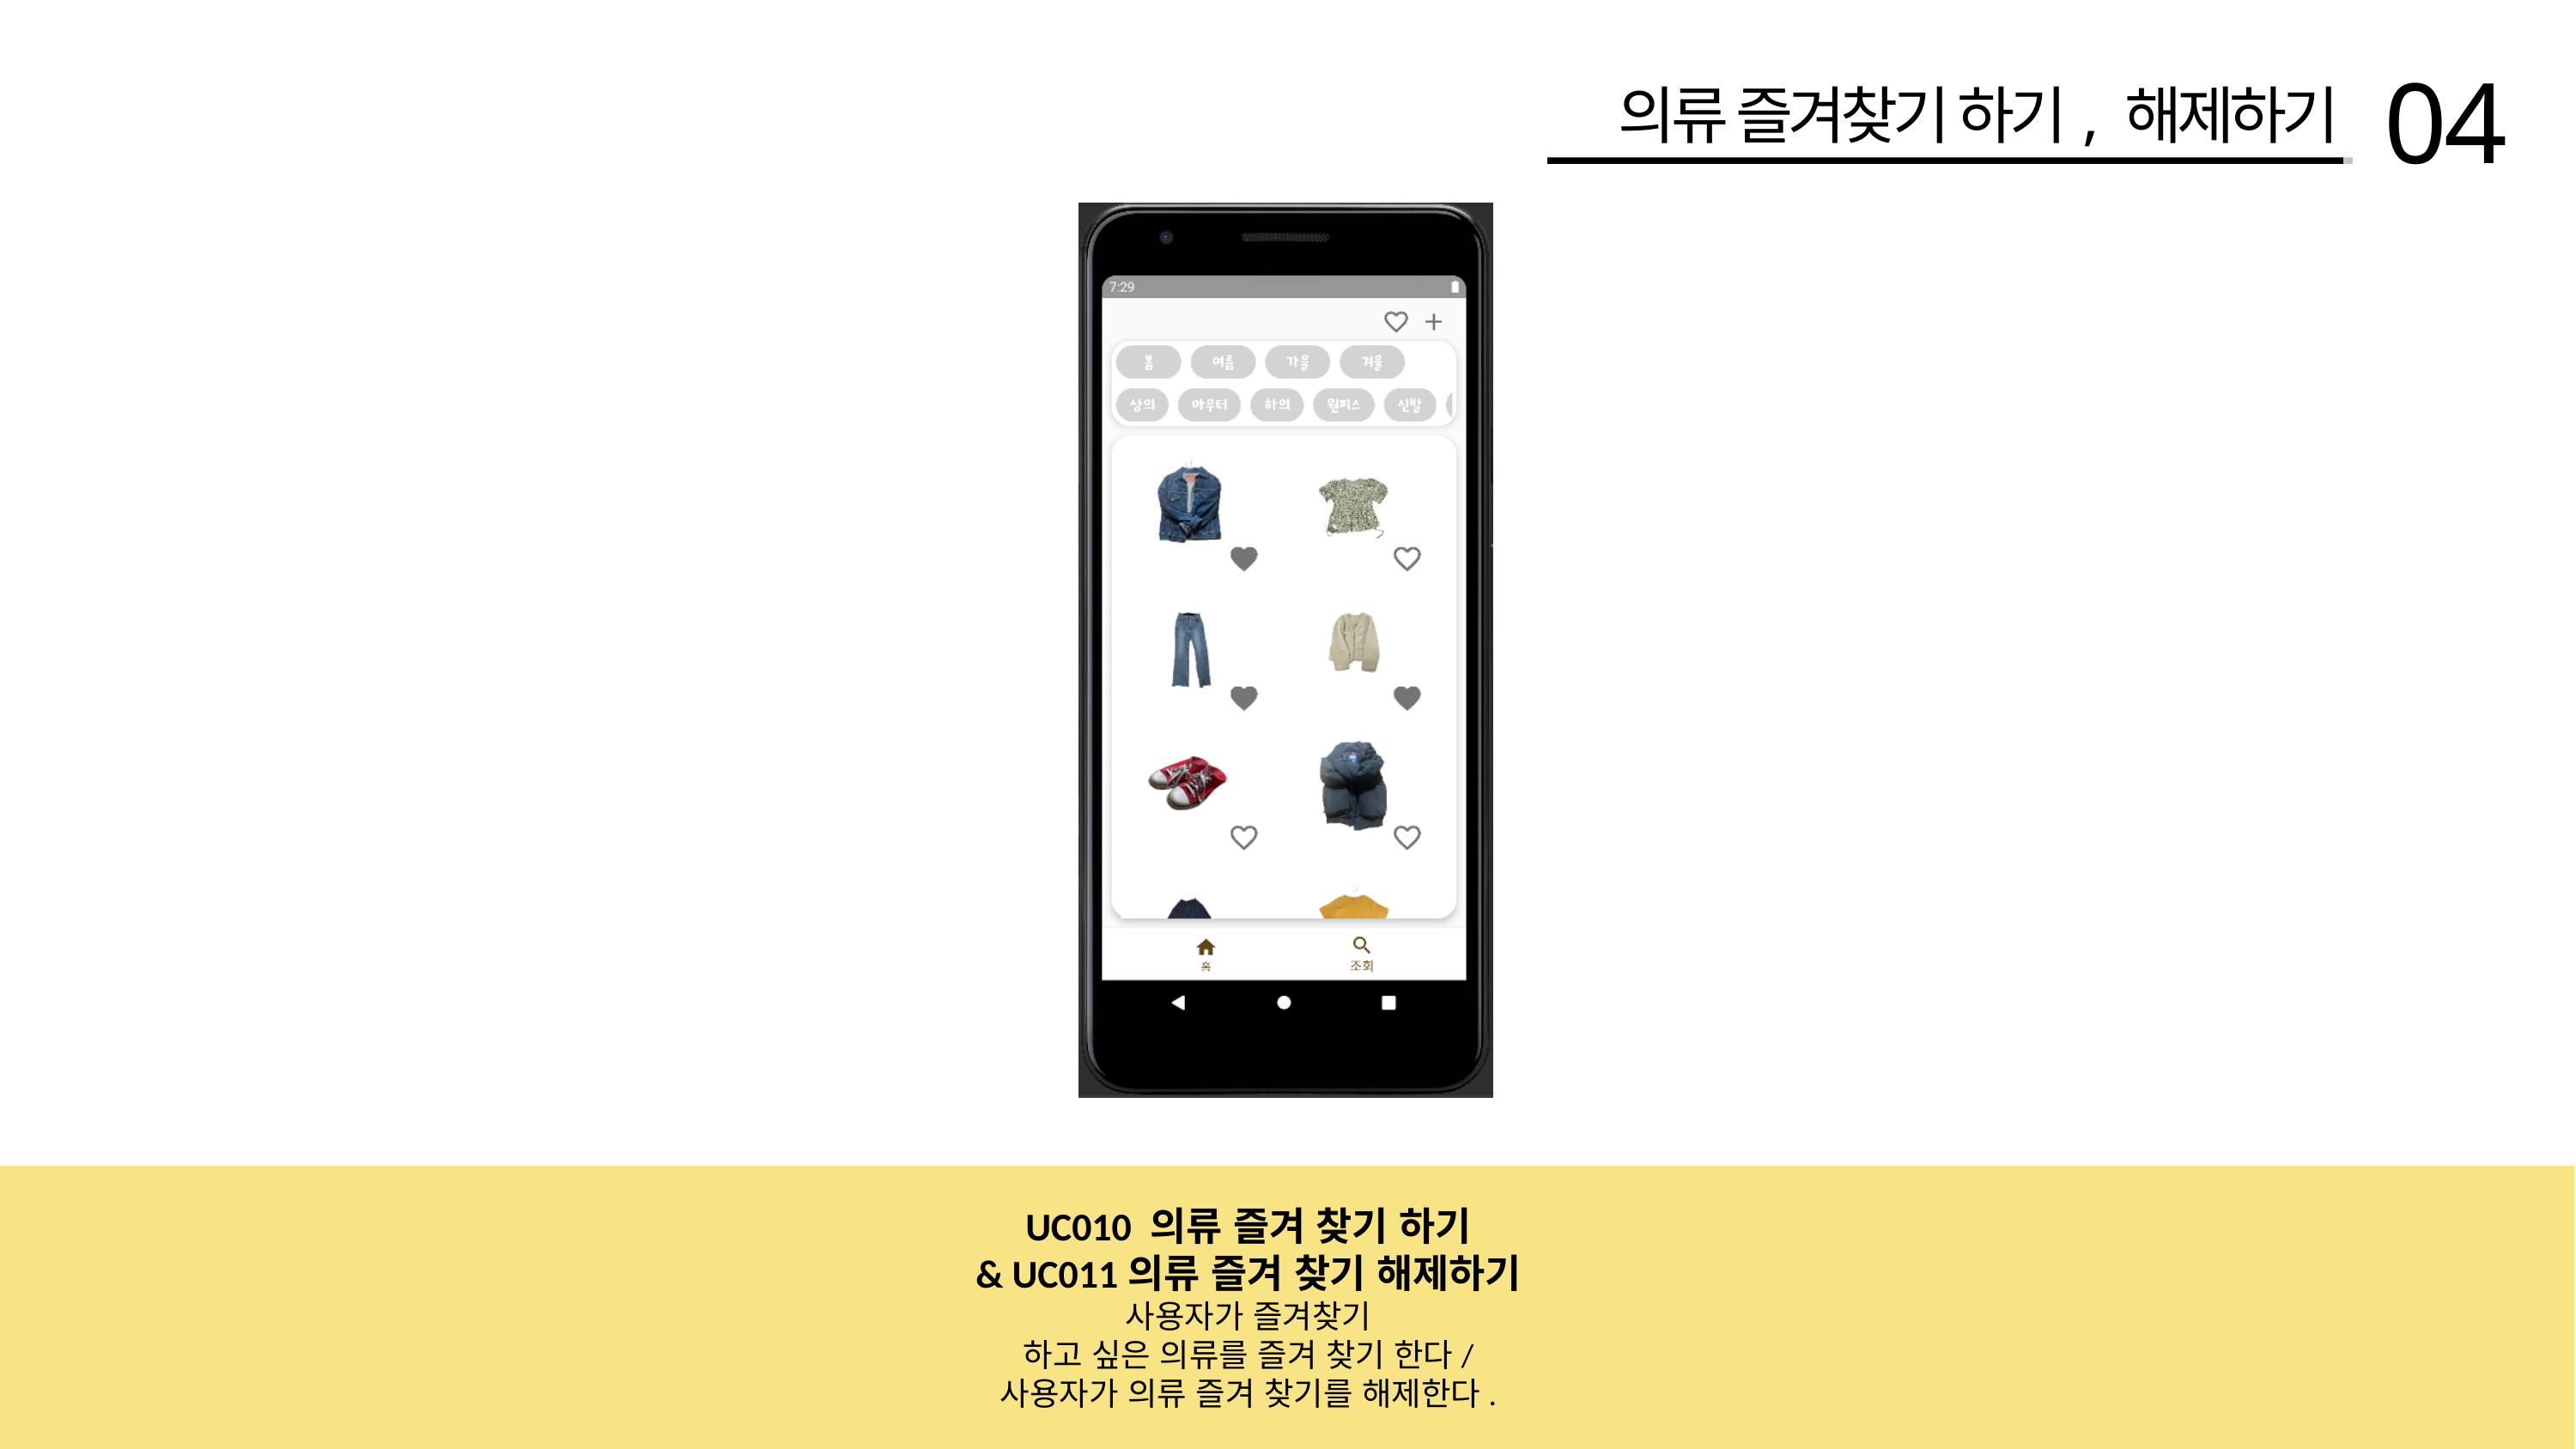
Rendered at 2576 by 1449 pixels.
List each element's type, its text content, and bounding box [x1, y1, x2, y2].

text_box 04 [2371, 46, 2563, 192]
text_box 의류 즐겨찾기 하기, 해제하기 [876, 70, 2353, 158]
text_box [1546, 156, 2353, 164]
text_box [0, 1166, 2576, 1449]
picture [1078, 203, 1493, 1099]
